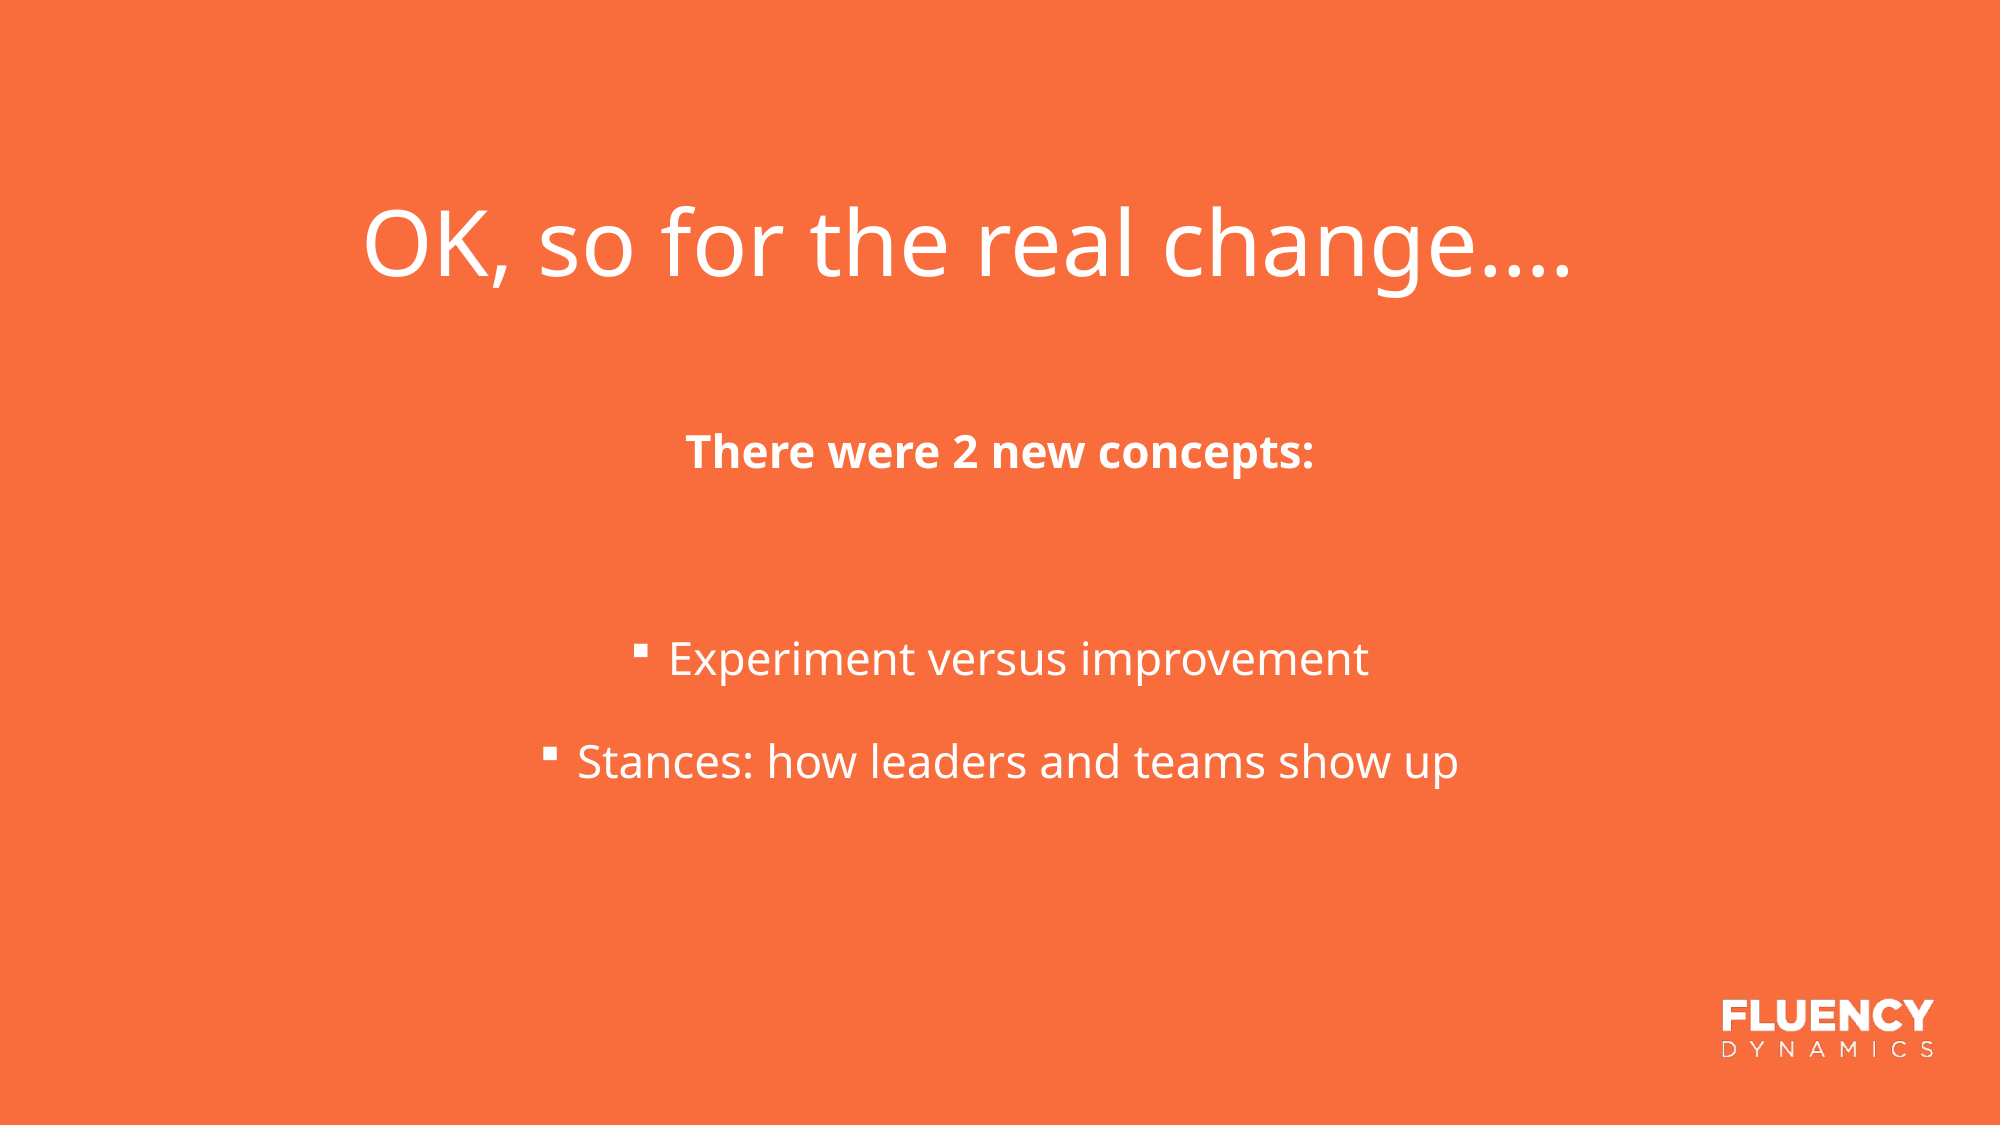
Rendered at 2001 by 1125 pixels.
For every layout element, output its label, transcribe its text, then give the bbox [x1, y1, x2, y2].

picture [1718, 996, 1938, 1061]
title OK, so for the real change…. [62, 170, 1875, 324]
list There were 2 new concepts: Experiment versus improvement Stances: how leaders and teams show up [62, 350, 1938, 832]
